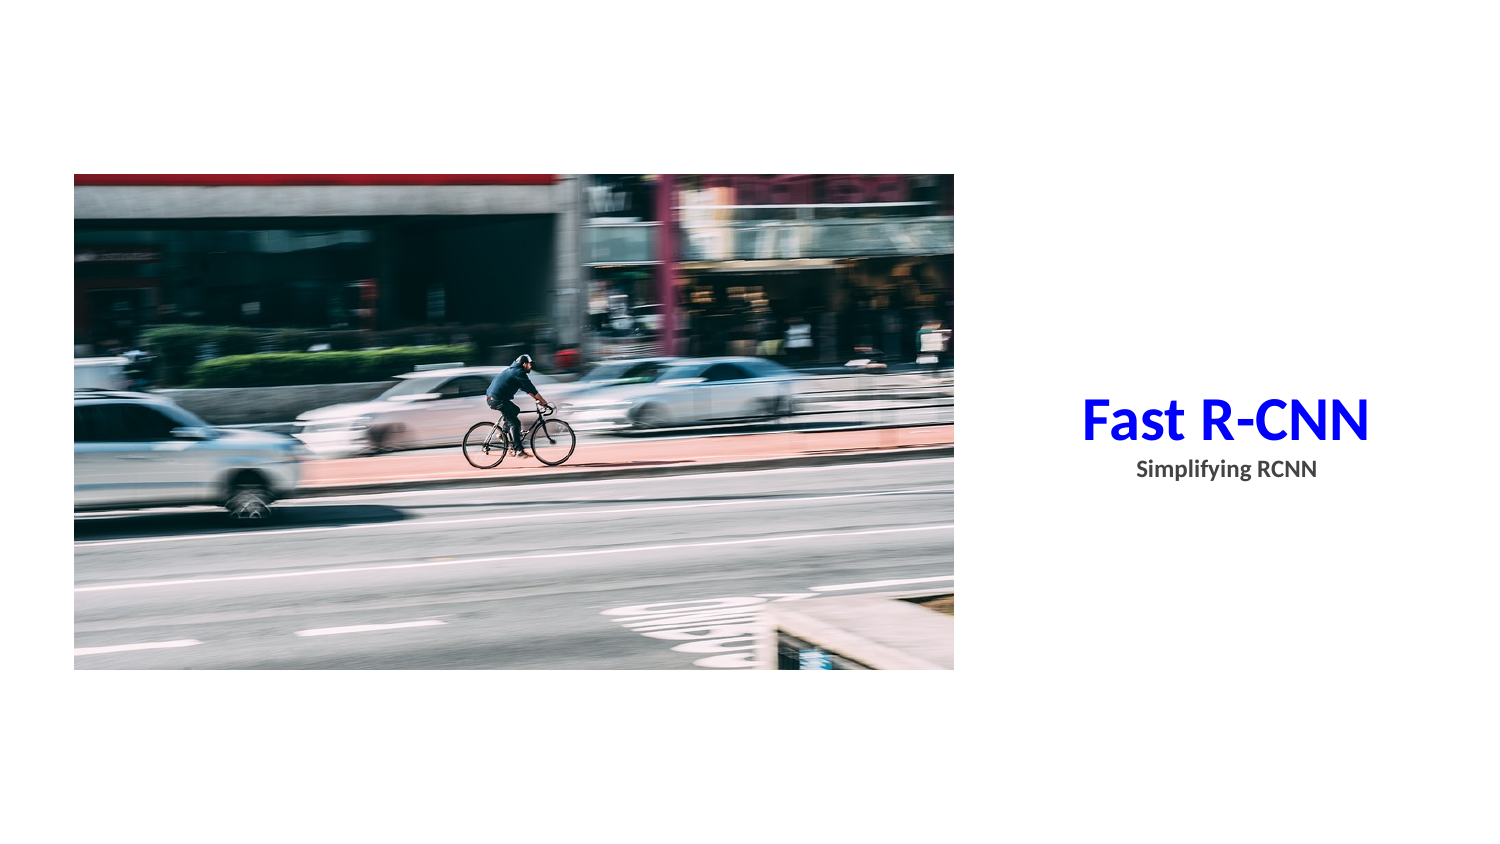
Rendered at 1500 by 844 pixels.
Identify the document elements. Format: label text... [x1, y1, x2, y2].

picture [74, 174, 955, 670]
text_box Fast R-CNN Simplifying RCNN [959, 344, 1500, 516]
